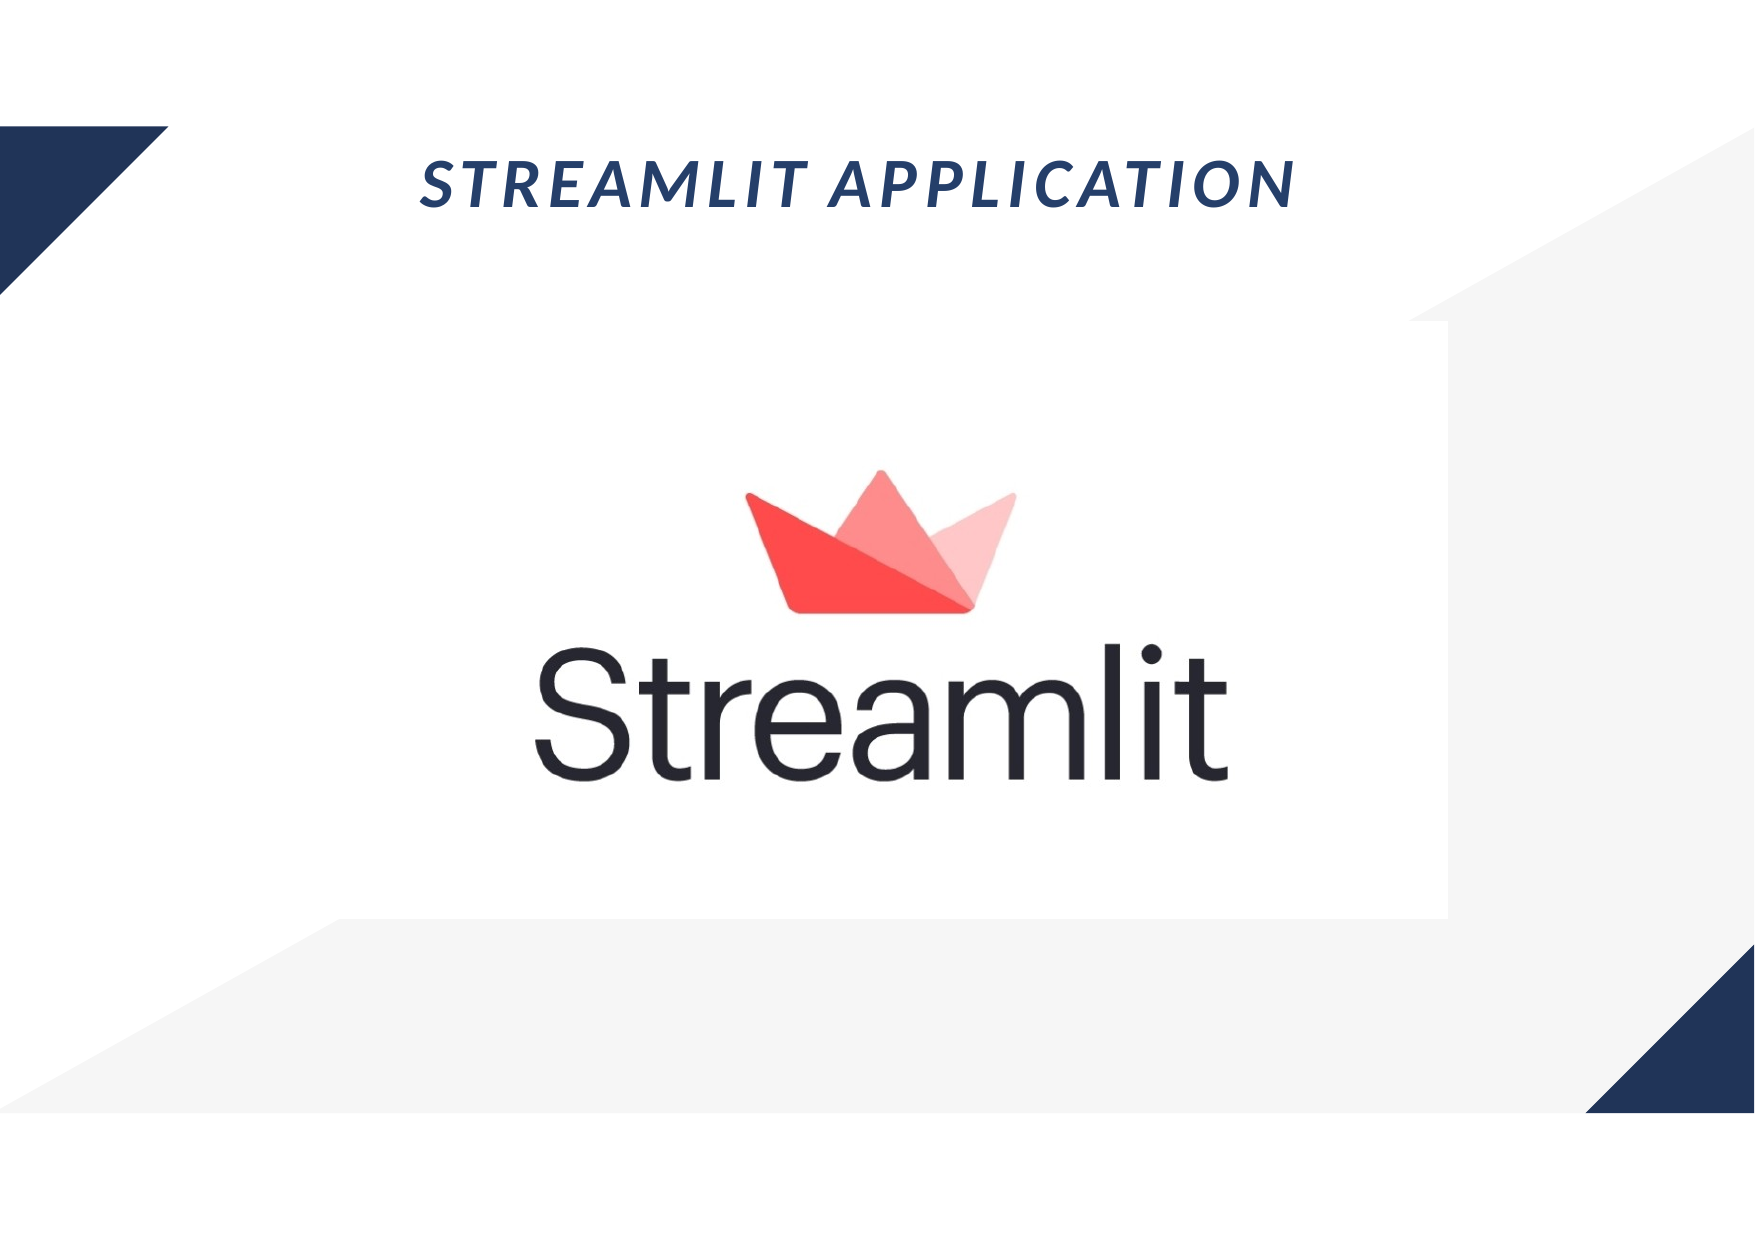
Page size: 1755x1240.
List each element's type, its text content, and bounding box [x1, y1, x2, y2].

picture [306, 321, 1448, 919]
title STREAMLIT APPLICATION [418, 133, 1317, 320]
